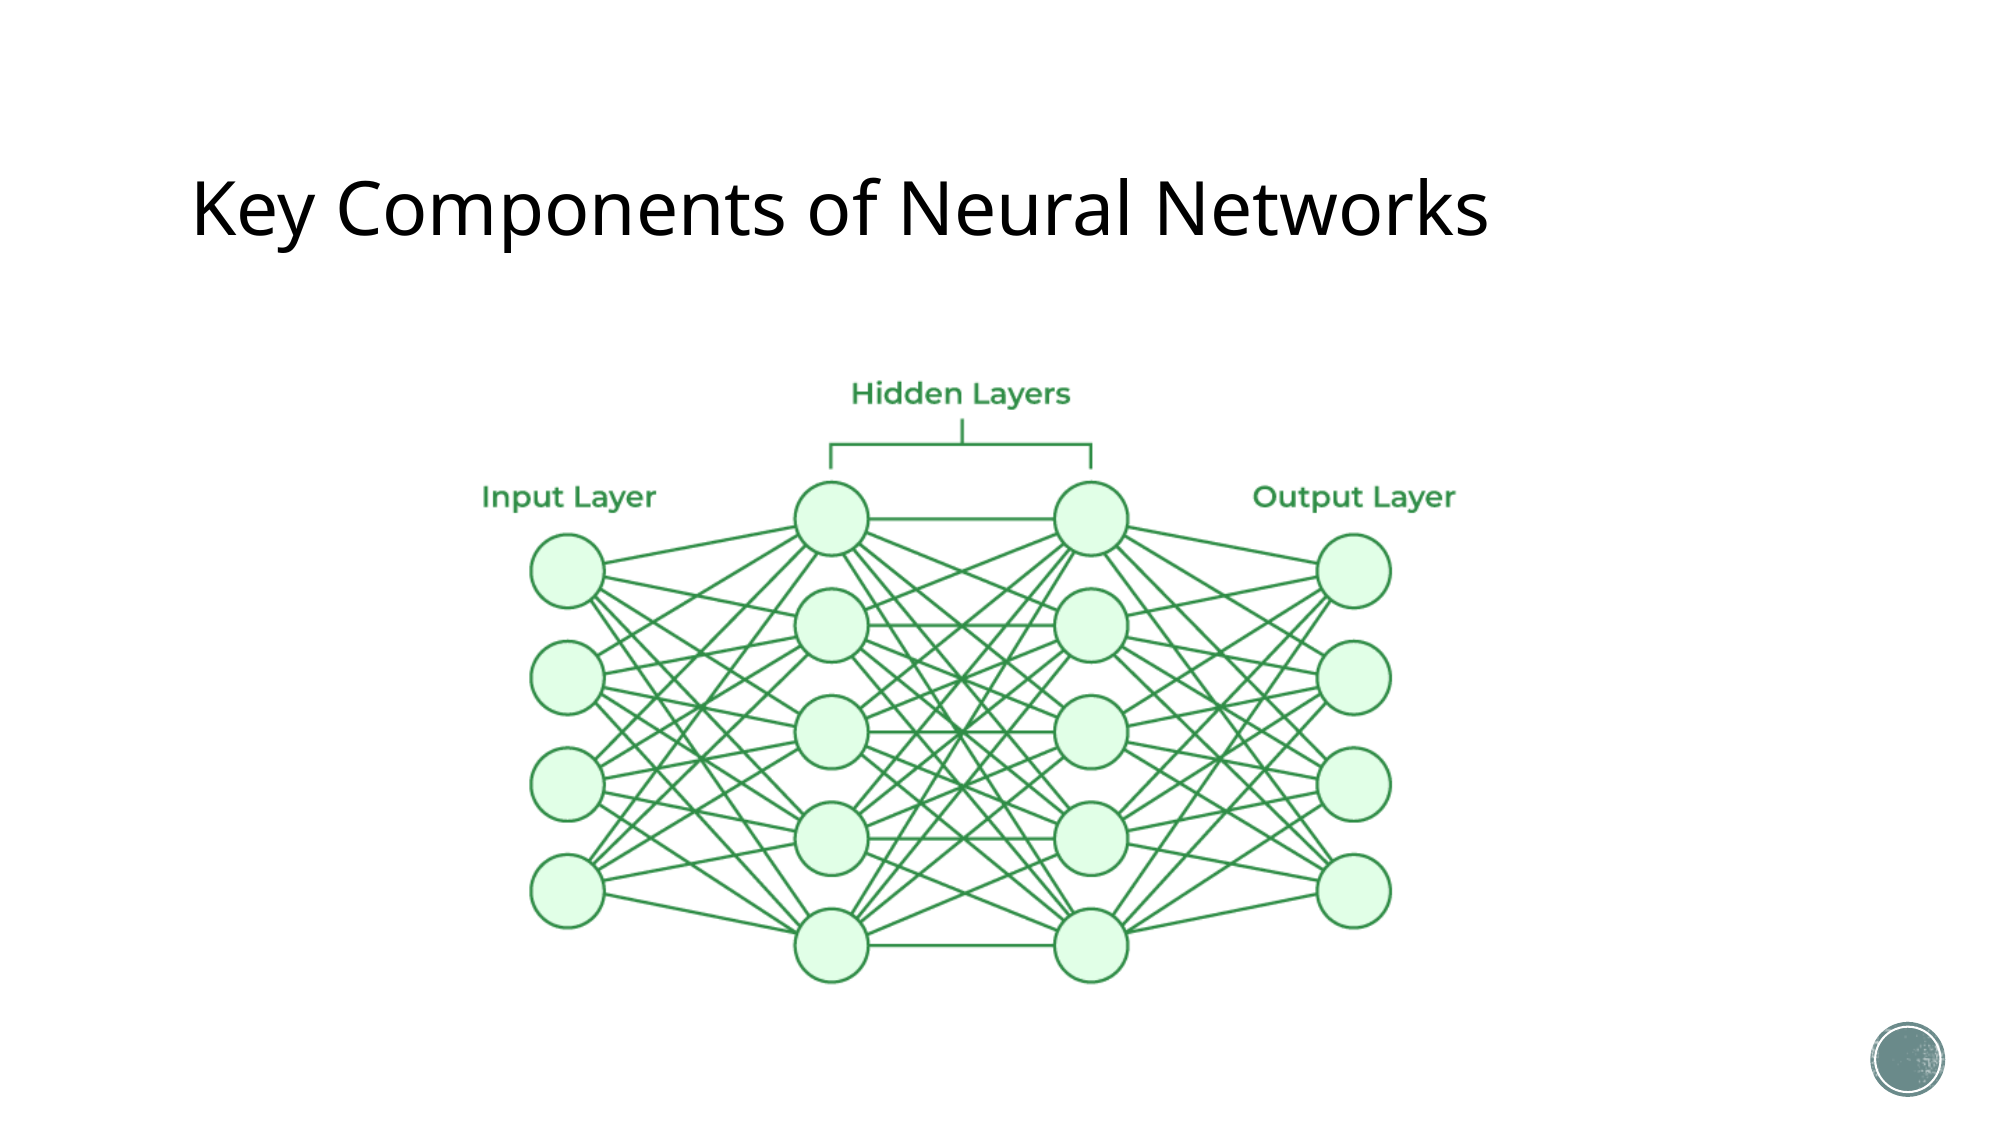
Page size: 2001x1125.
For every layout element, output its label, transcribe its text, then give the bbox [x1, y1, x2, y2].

picture [411, 329, 1526, 1032]
title Key Components of Neural Networks [175, 79, 1826, 344]
